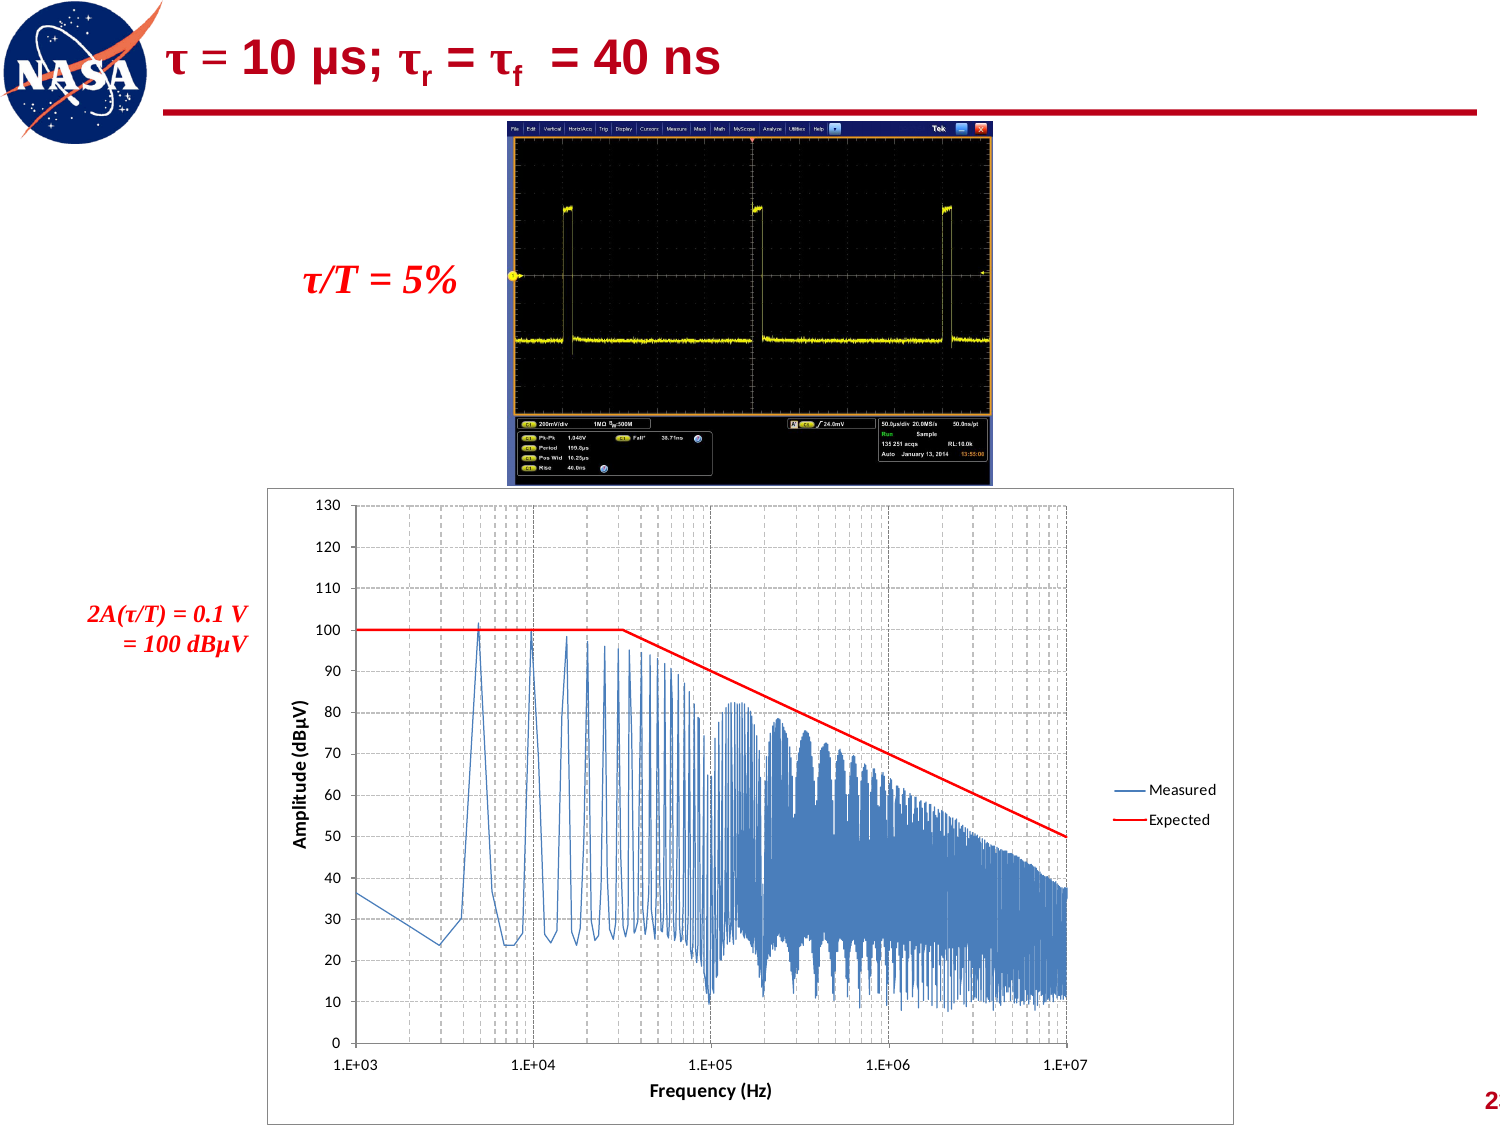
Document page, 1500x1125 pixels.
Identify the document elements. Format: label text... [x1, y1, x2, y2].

text_box τ/T = 5% [287, 244, 474, 310]
picture [0, 0, 163, 144]
title τ = 10 µs; τr = τf = 40 ns [149, 24, 1341, 92]
text_box 2A(τ/T) = 0.1 V = 100 dBµV [69, 589, 260, 665]
picture [265, 121, 1235, 1125]
